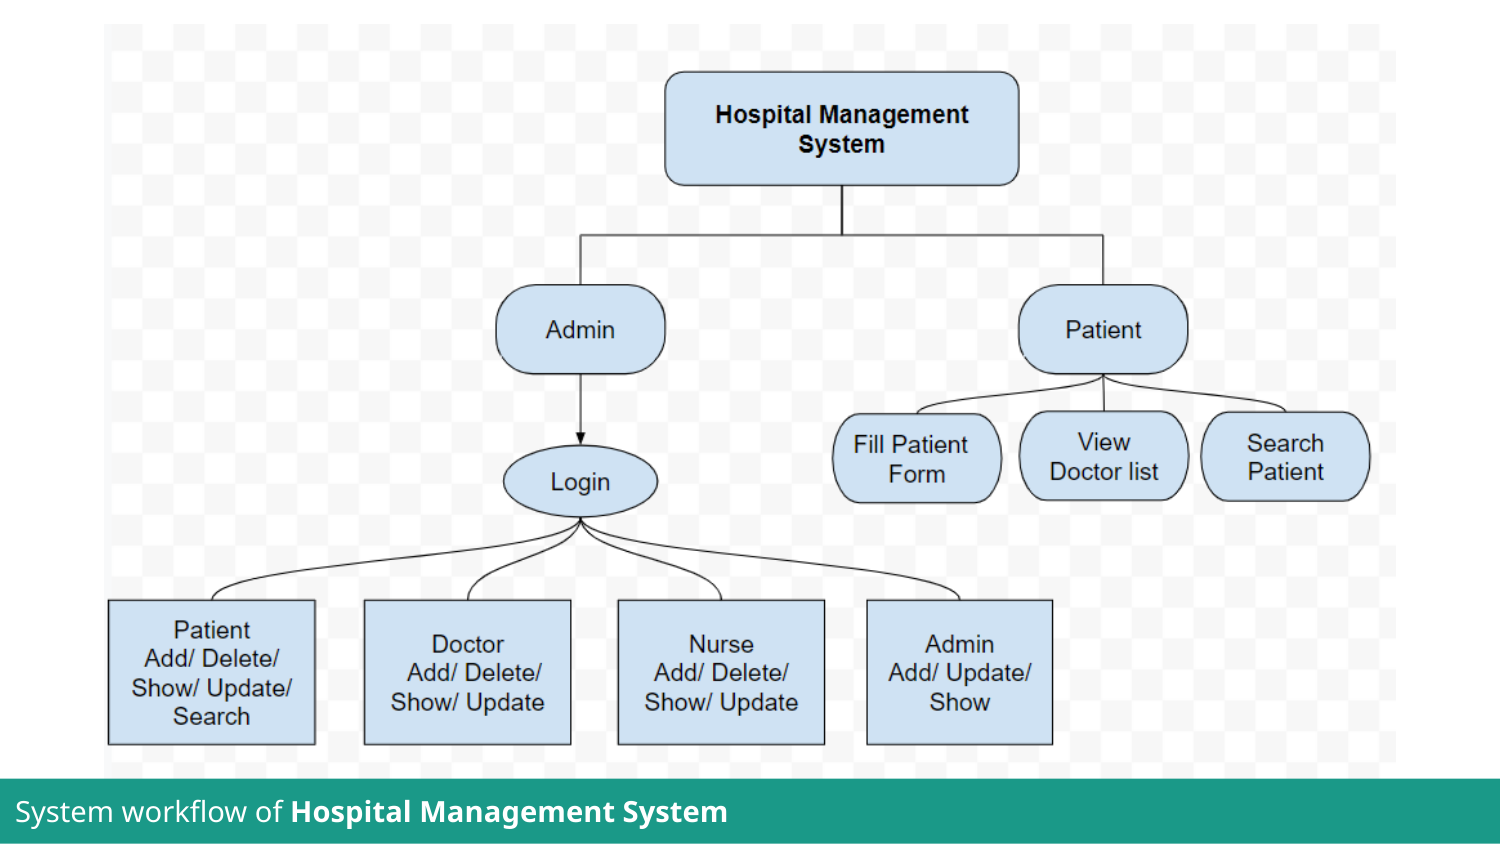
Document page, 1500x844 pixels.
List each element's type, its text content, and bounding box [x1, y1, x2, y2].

text_box System workflow of Hospital Management System [0, 778, 1500, 844]
picture [104, 24, 1396, 819]
